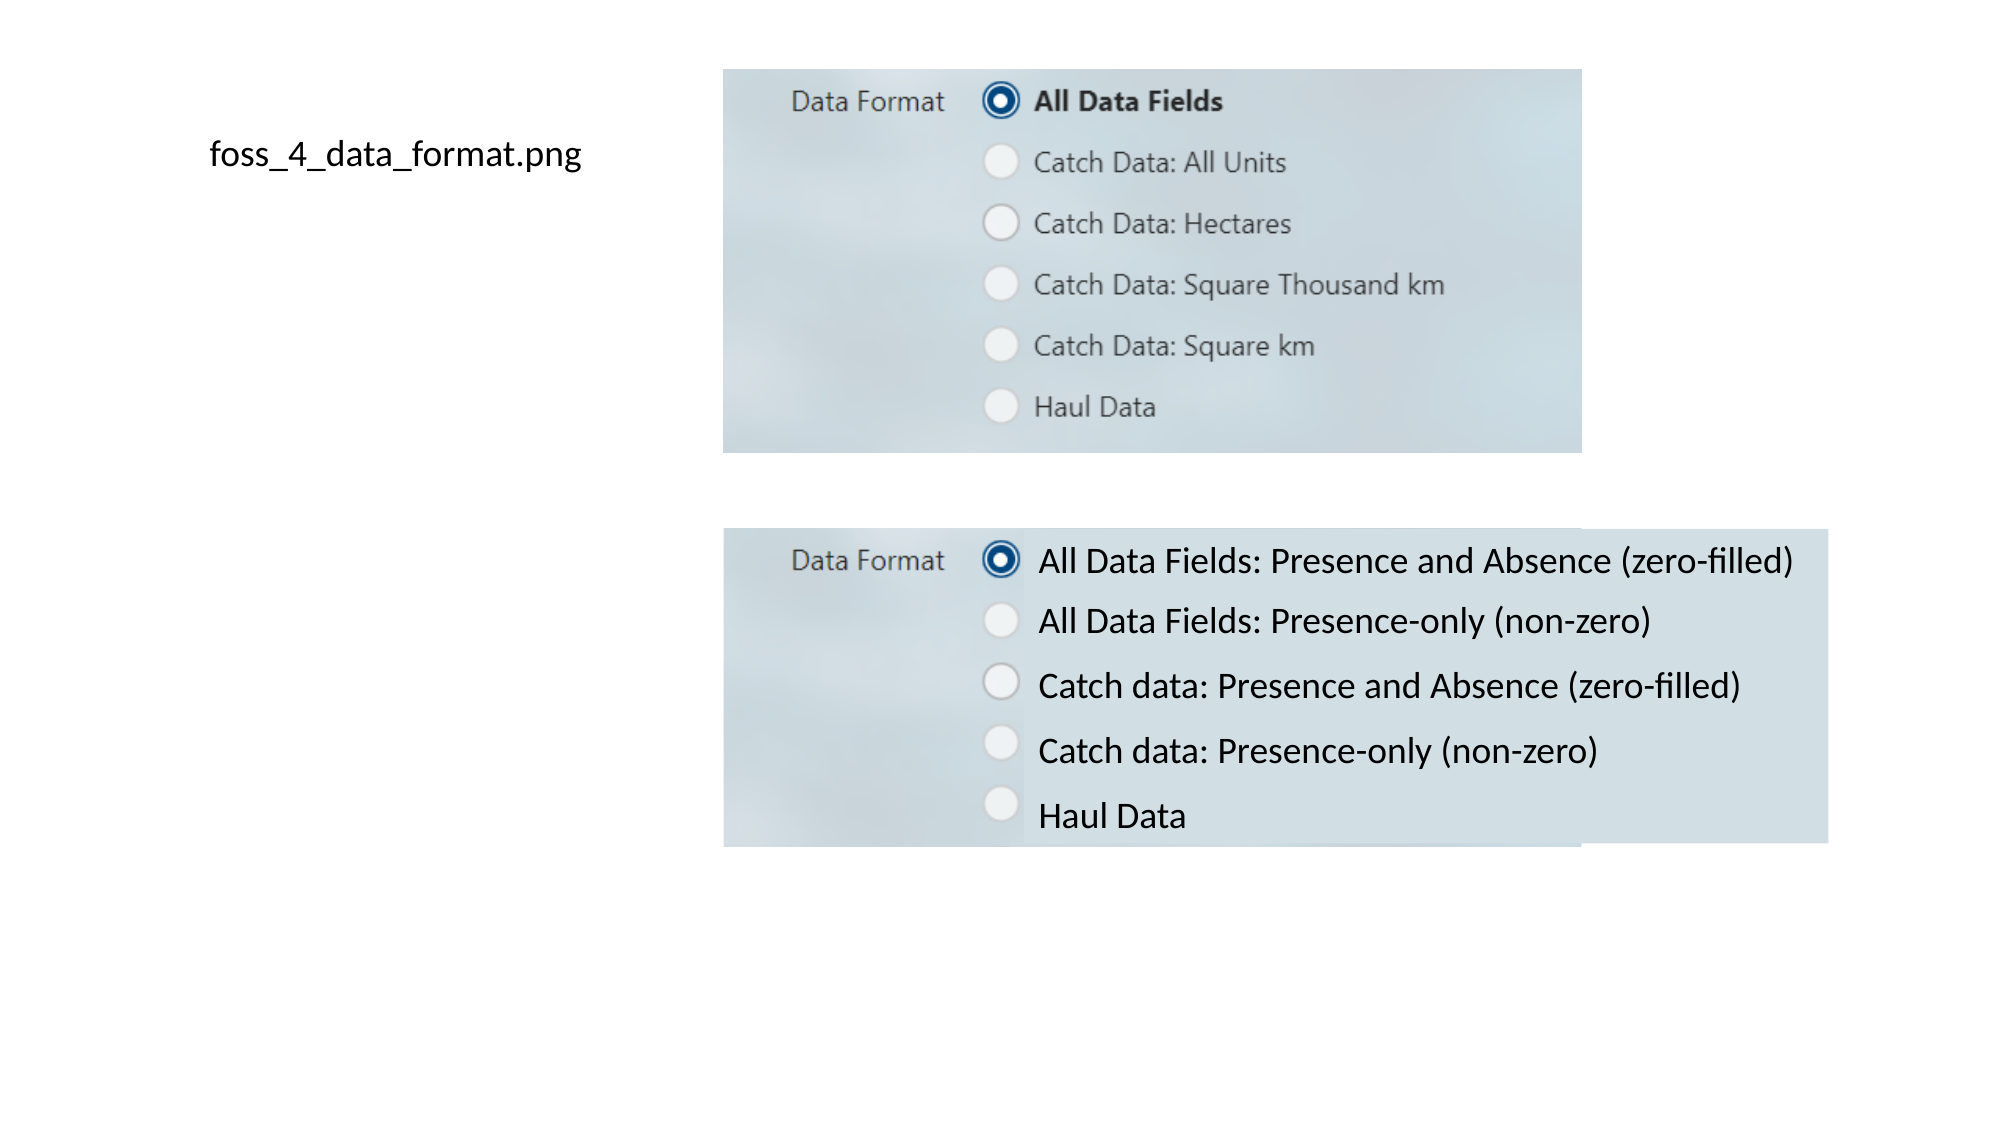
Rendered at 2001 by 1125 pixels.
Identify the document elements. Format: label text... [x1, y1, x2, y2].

picture [723, 528, 1582, 847]
picture [723, 69, 1582, 453]
text_box All Data Fields: Presence and Absence (zero-filled) All Data Fields: Presence-only (non-zero) Catch data: Presence and Absence (zero-filled) Catch data: Presence-only (non-zero) Haul Data [1582, 528, 1829, 844]
text_box foss_4_data_format.png [194, 121, 598, 182]
